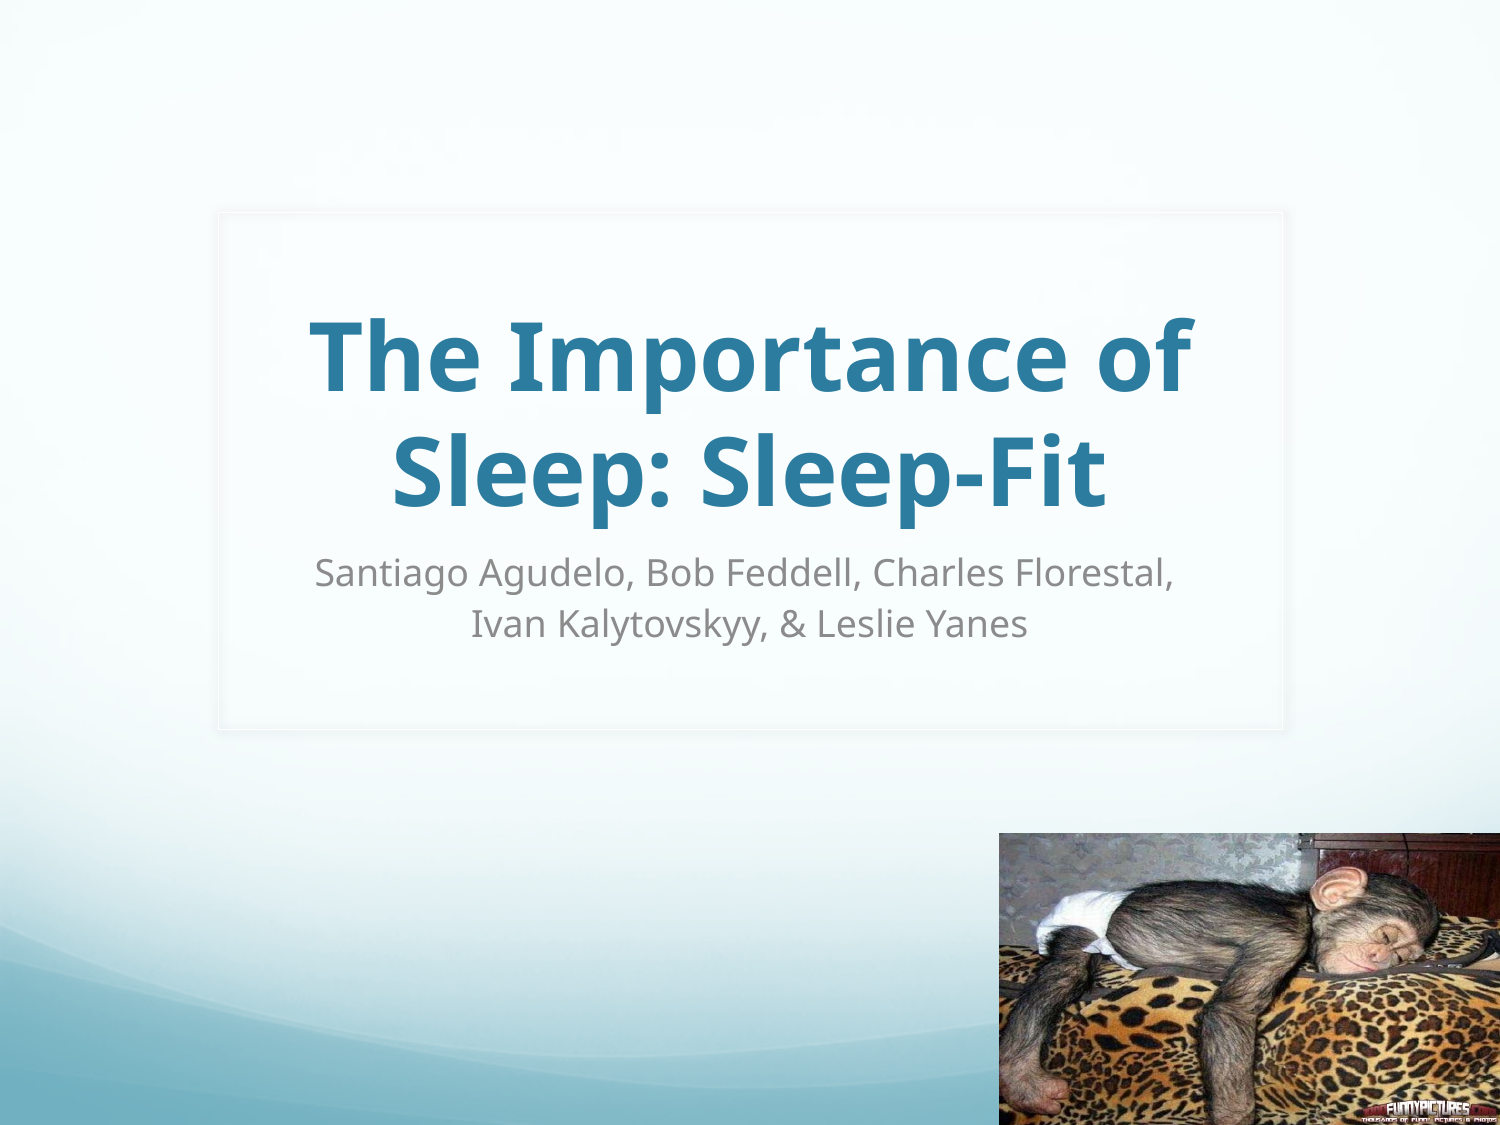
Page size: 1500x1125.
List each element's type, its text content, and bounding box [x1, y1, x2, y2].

title The Importance of Sleep: Sleep-Fit [217, 249, 1283, 533]
picture [999, 832, 1500, 1125]
subtitle Santiago Agudelo, Bob Feddell, Charles Florestal, Ivan Kalytovskyy, & Leslie Yanes [217, 541, 1283, 692]
